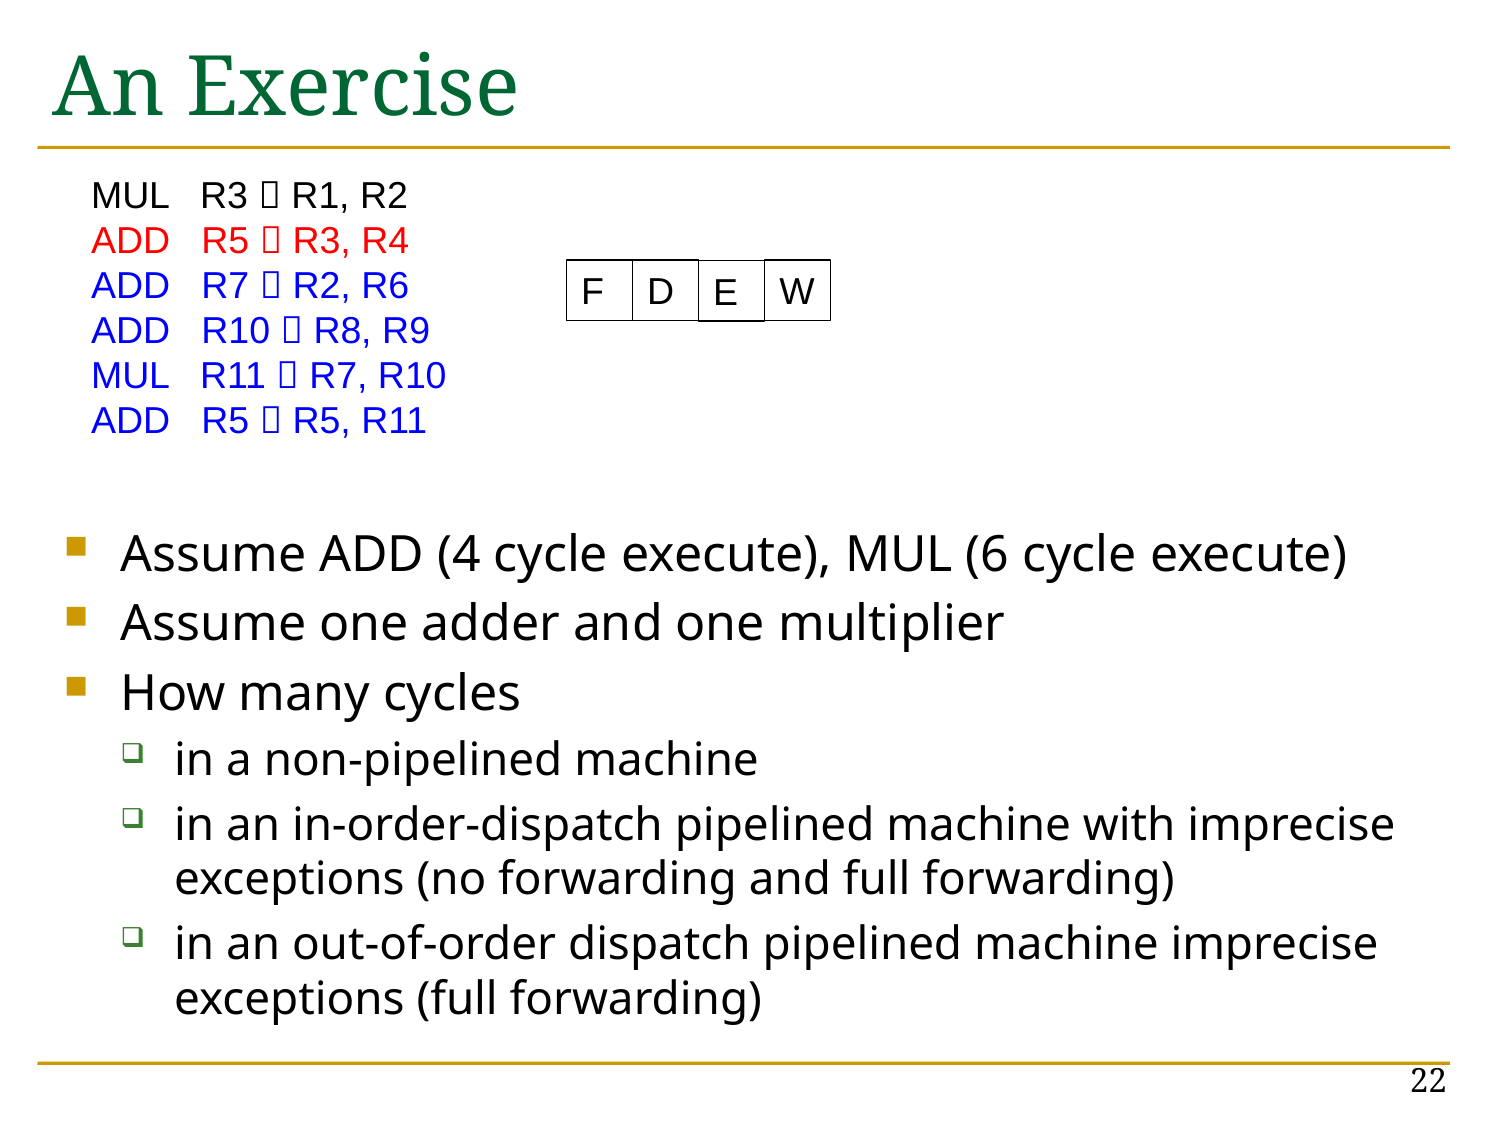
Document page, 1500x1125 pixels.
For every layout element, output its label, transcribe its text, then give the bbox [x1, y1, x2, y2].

text_box W [764, 259, 831, 321]
list Assume ADD (4 cycle execute), MUL (6 cycle execute) Assume one adder and one multiplier How many cycles in a non-pipelined machine in an in-order-dispatch pipelined machine with imprecise exceptions (no forwarding and full forwarding) in an out-of-order dispatch pipelined machine imprecise exceptions (full forwarding) [49, 163, 1462, 1016]
text_box MUL R3  R1, R2 ADD R5  R3, R4 ADD R7  R2, R6 ADD R10  R8, R9 MUL R11  R7, R10 ADD R5  R5, R11 [76, 163, 462, 449]
title An Exercise [37, 24, 1450, 200]
slide_number 22 [1111, 1036, 1462, 1112]
text_box E [700, 260, 765, 322]
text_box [566, 259, 699, 321]
